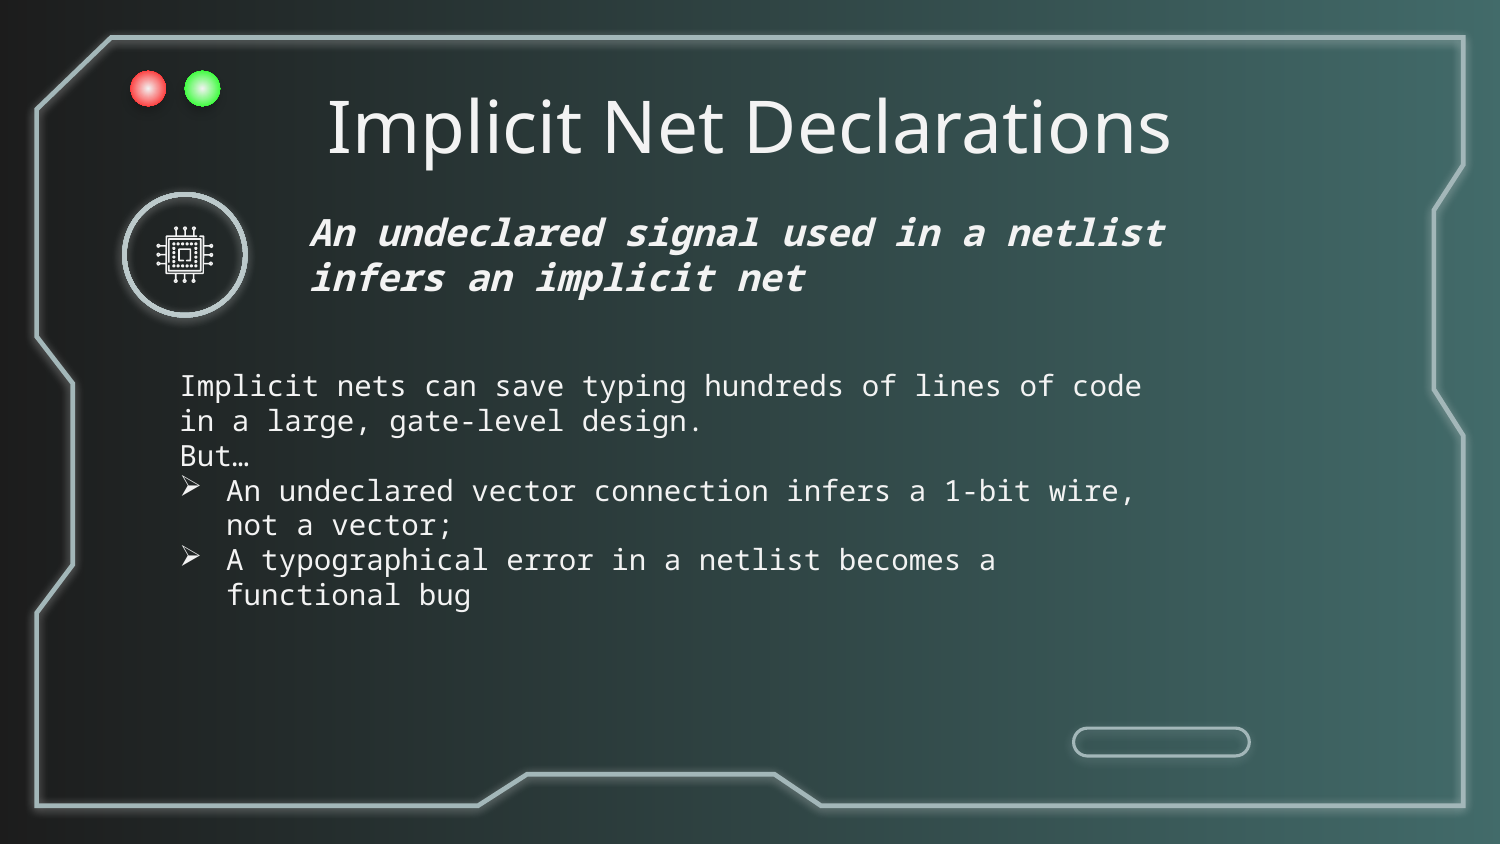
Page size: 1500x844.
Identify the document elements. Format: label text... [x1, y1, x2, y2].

text_box An undeclared signal used in a netlist infers an implicit net [293, 201, 1250, 306]
title Implicit Net Declarations [118, 88, 1382, 160]
text_box [130, 70, 166, 107]
subtitle Implicit nets can save typing hundreds of lines of code in a large, gate-level design. But… An undeclared vector connection infers a 1-bit wire, not a vector; A typographical error in a netlist becomes a functional bug [164, 351, 1188, 643]
text_box [184, 70, 221, 107]
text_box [156, 226, 214, 284]
text_box [122, 192, 248, 318]
text_box [1073, 728, 1250, 757]
